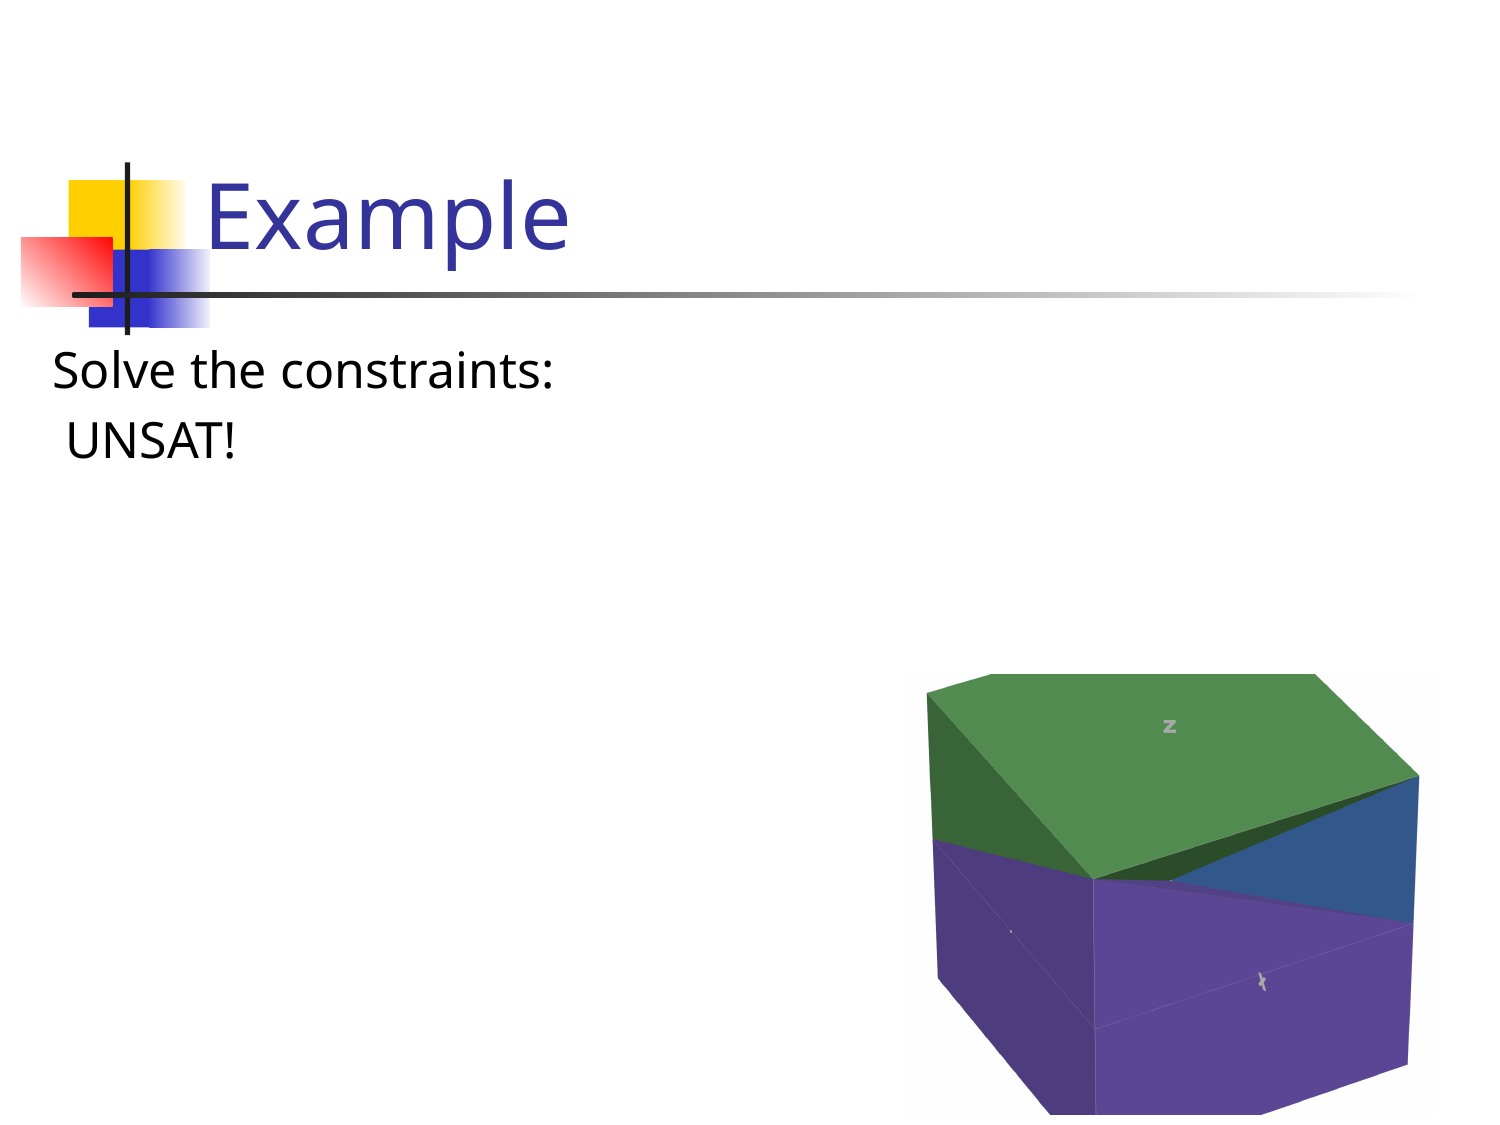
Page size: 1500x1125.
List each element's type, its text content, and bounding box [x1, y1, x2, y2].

title Example [188, 35, 1468, 275]
picture [902, 674, 1438, 1115]
